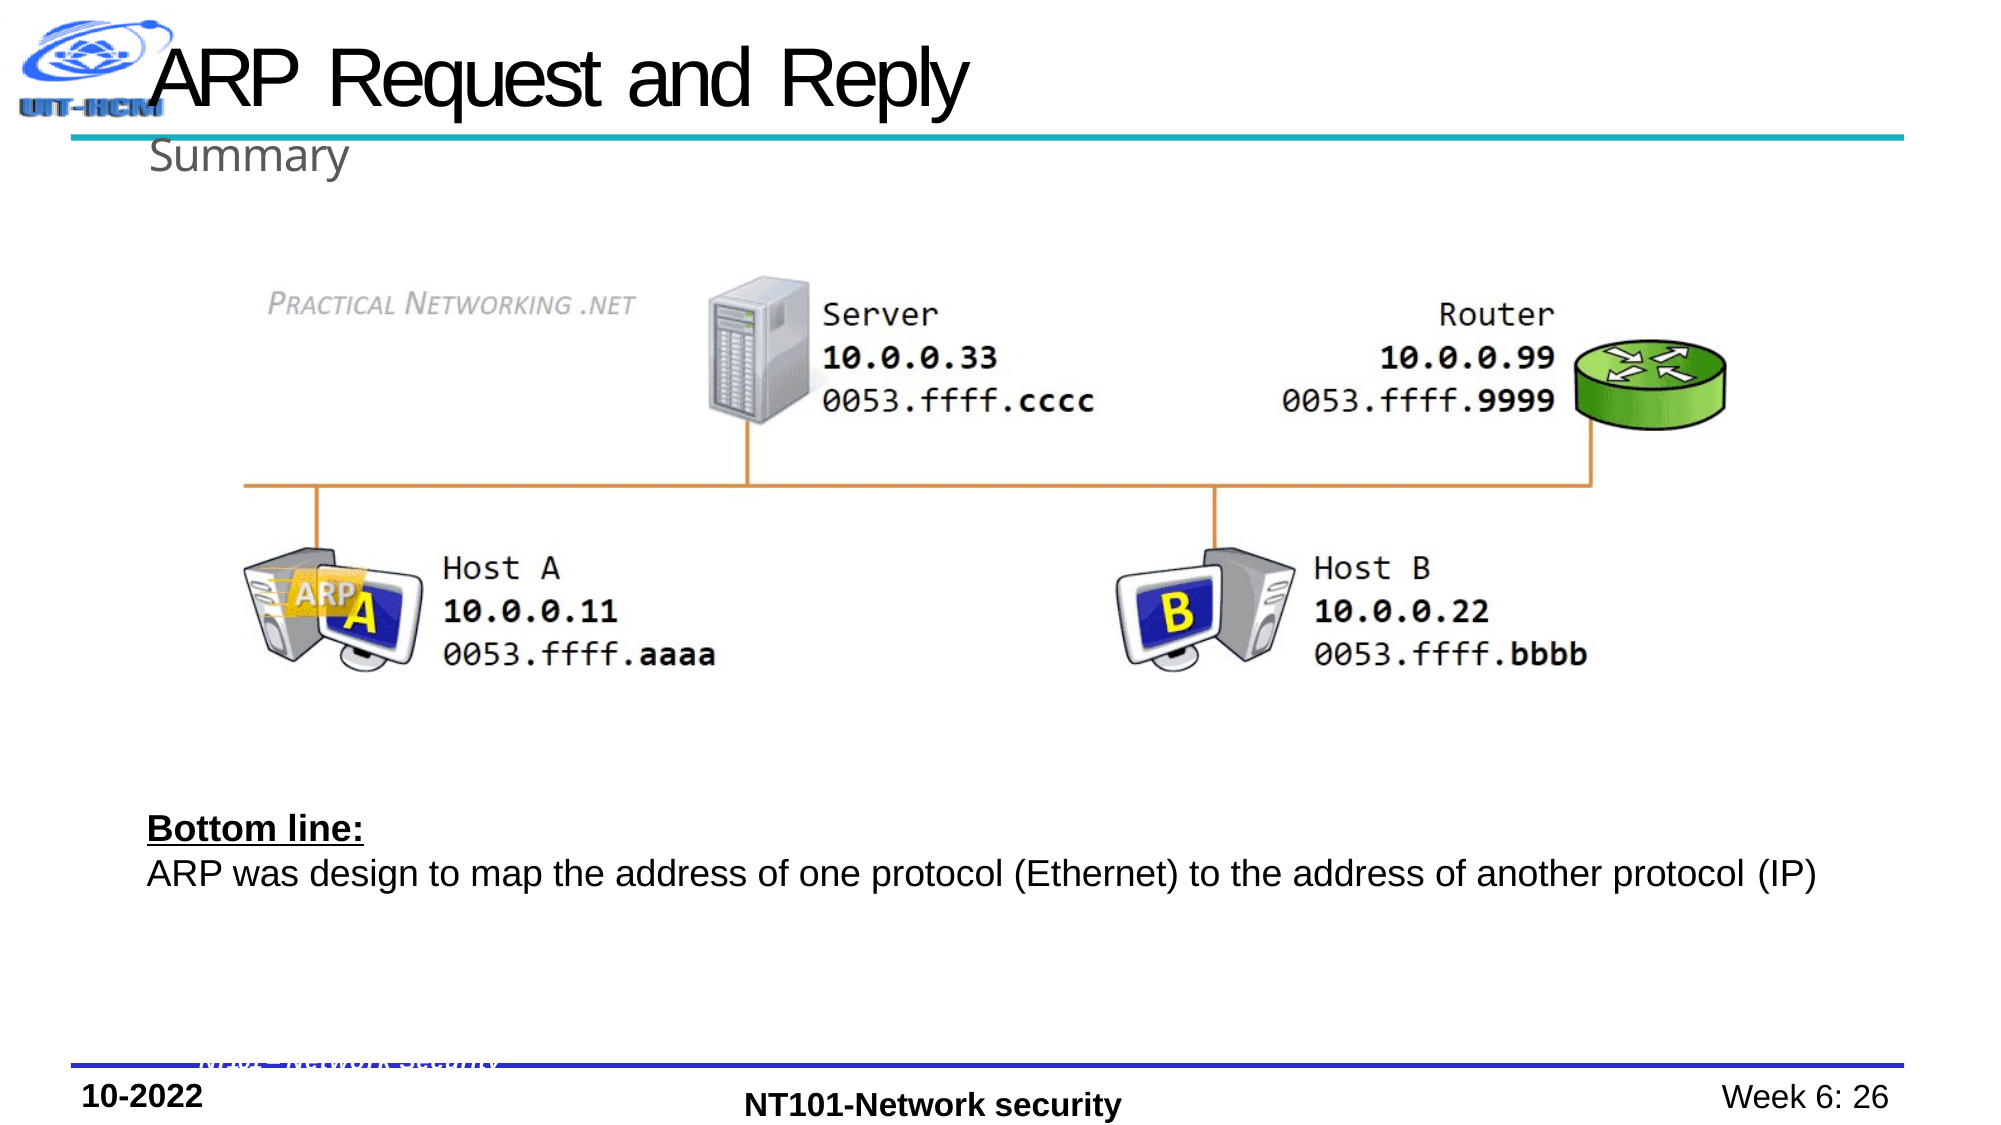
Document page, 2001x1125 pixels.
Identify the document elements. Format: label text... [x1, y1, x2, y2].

text_box Bottom line: ARP was design to map the address of one protocol (Ethernet) to the address of another protocol (IP) [144, 802, 1832, 894]
picture [0, 8, 146, 127]
text_box NT101 – Network Security Winter 2020 [196, 1039, 507, 1102]
text_box [243, 275, 1728, 673]
title ARP Request and Reply Summary [146, 6, 1195, 196]
